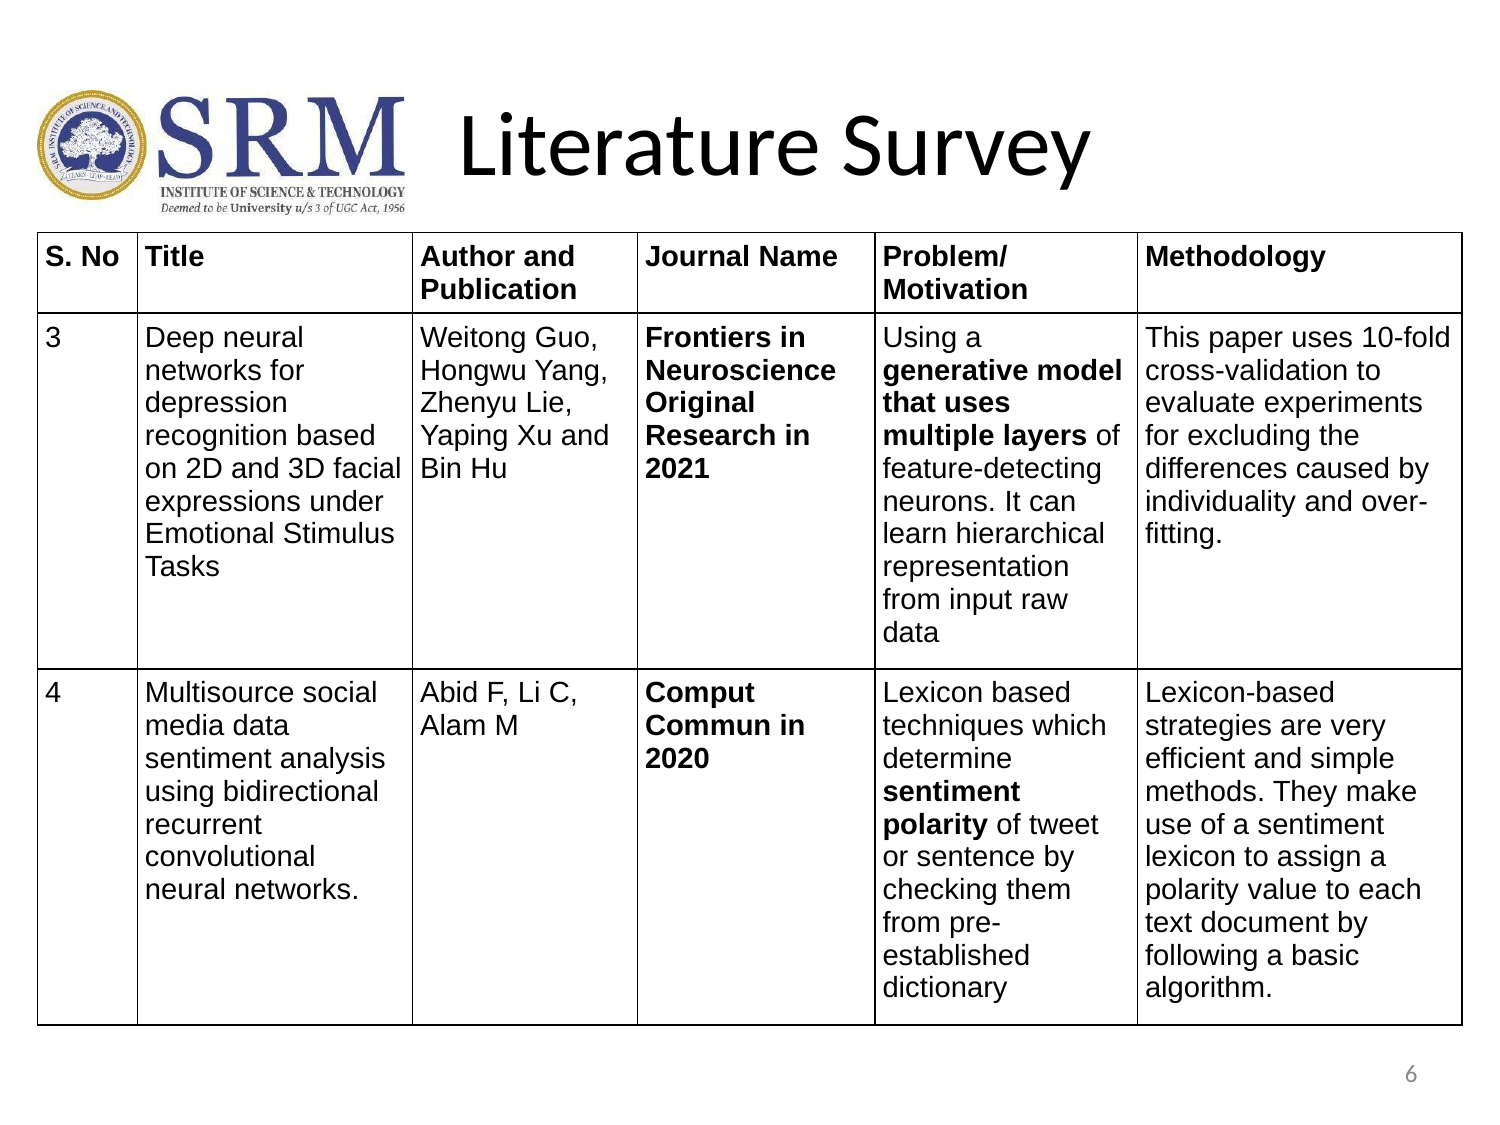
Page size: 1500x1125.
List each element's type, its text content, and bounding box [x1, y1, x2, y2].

table_cell Using a generative model that uses multiple layers of feature-detecting neurons. It can learn hierarchical representation from input raw data [876, 314, 1137, 668]
title Literature Survey [0, 44, 1101, 234]
table_cell Abid F, Li C, Alam M [413, 670, 637, 1024]
table_cell 3 [38, 314, 137, 668]
table_header Title [138, 233, 412, 312]
table_header Author and Publication [413, 233, 637, 312]
table_cell Deep neural networks for depression recognition based on 2D and 3D facial expressions under Emotional Stimulus Tasks [138, 314, 412, 668]
table_header S. No [38, 233, 137, 312]
table_cell Frontiers in Neuroscience Original Research in 2021 [638, 314, 874, 668]
table_cell Lexicon-based strategies are very efficient and simple methods. They make use of a sentiment lexicon to assign a polarity value to each text document by following a basic algorithm. [1138, 670, 1461, 1024]
table_cell 4 [38, 670, 137, 1024]
table_header Journal Name [638, 233, 874, 312]
table_cell Comput Commun in 2020 [638, 670, 874, 1024]
table_cell Multisource social media data sentiment analysis using bidirectional recurrent convolutional neural networks. [138, 670, 412, 1024]
table_cell This paper uses 10-fold cross-validation to evaluate experiments for excluding the differences caused by individuality and over-fitting. [1138, 314, 1461, 668]
table_cell Weitong Guo, Hongwu Yang, Zhenyu Lie, Yaping Xu and Bin Hu [413, 314, 637, 668]
slide_number 6 [1394, 1051, 1426, 1094]
table_header Methodology [1138, 233, 1461, 312]
picture [37, 90, 405, 215]
table_cell Lexicon based techniques which determine sentiment polarity of tweet or sentence by checking them from pre-established dictionary [876, 670, 1137, 1024]
table_header Problem/ Motivation [876, 233, 1137, 312]
